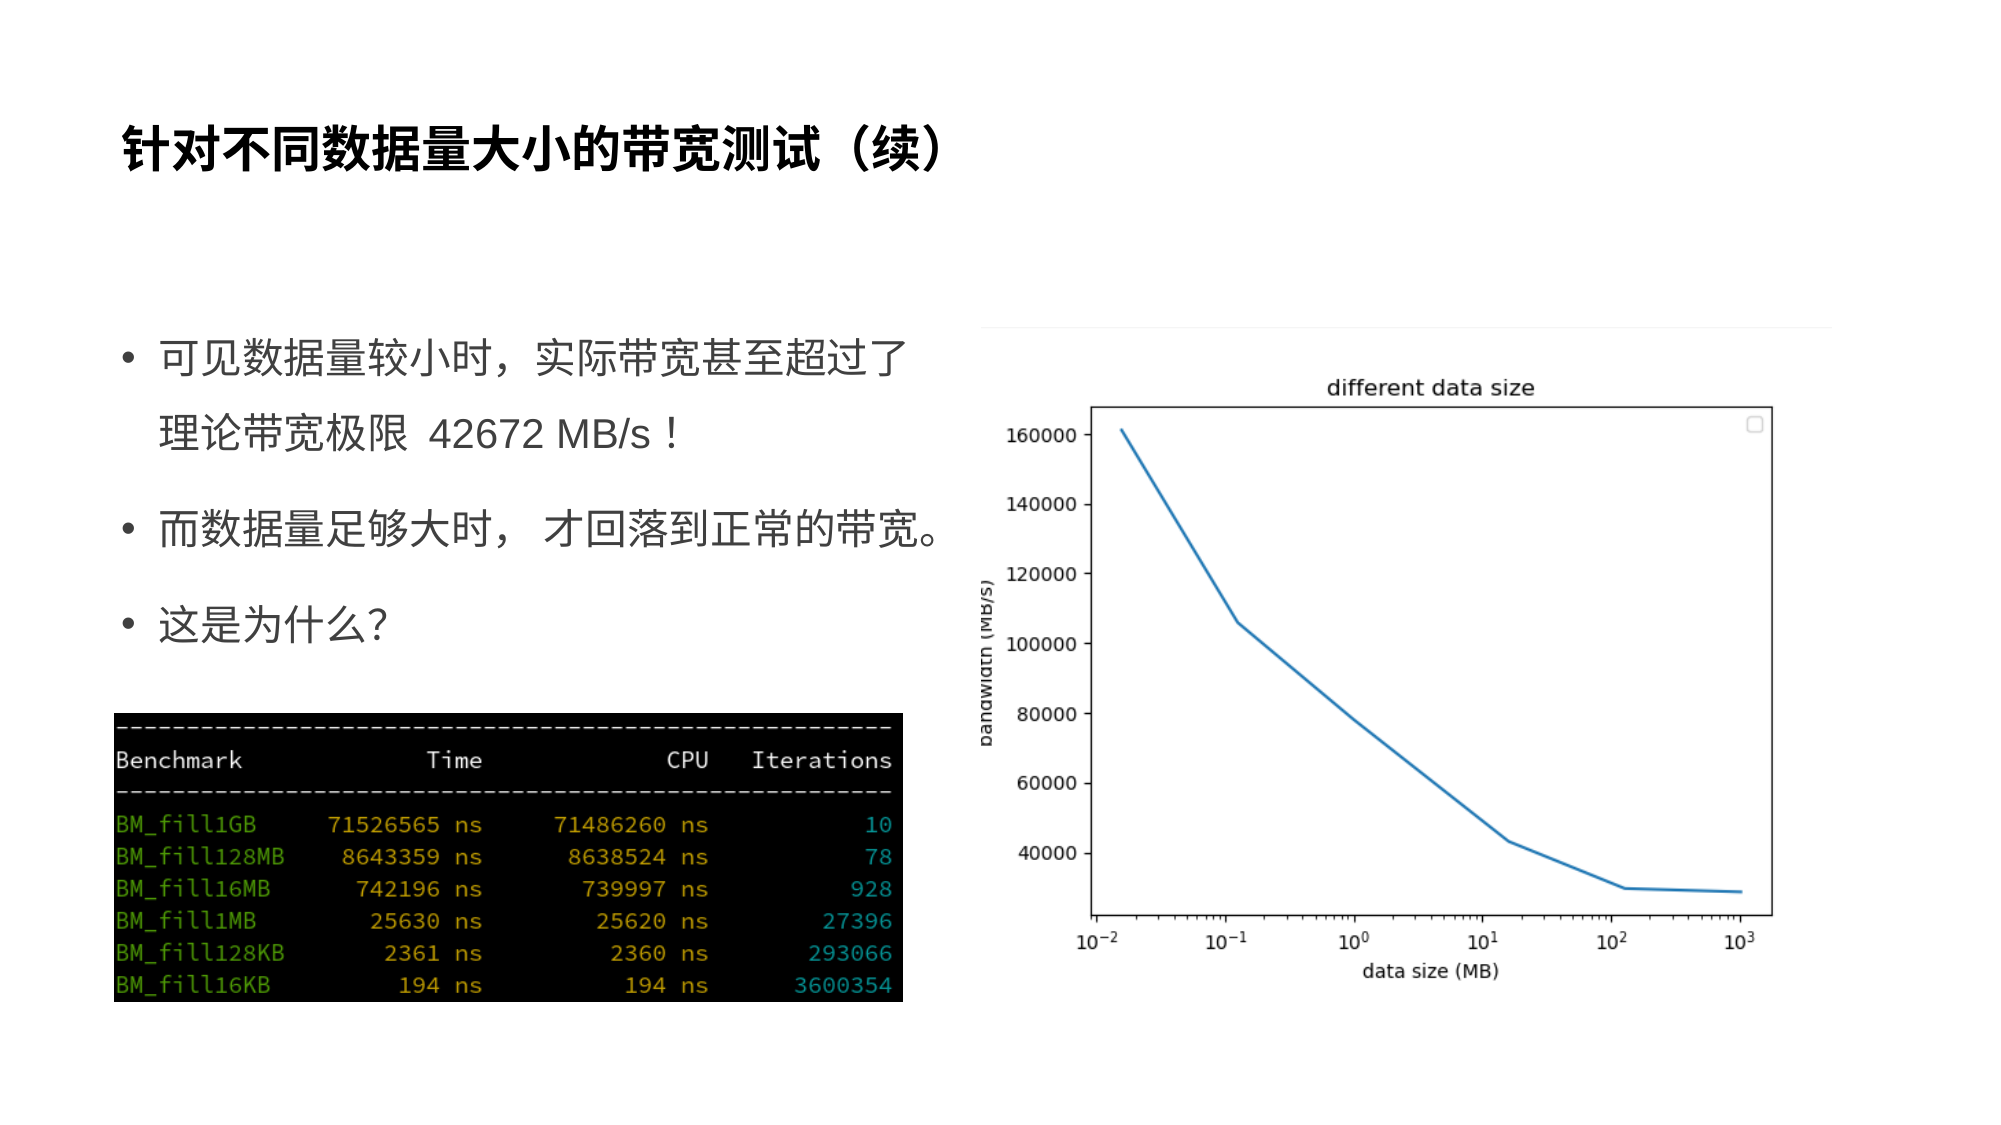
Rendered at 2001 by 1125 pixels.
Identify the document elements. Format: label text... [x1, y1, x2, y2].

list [981, 327, 1832, 985]
picture [114, 713, 903, 1003]
list 可见数据量较小时，实际带宽甚至超过了理论带宽极限 42672 MB/s！ 而数据量足够大时， 才回落到正常的带宽。 这是为什么？ [106, 299, 957, 1014]
title 针对不同数据量大小的带宽测试（续） [106, 42, 1832, 260]
